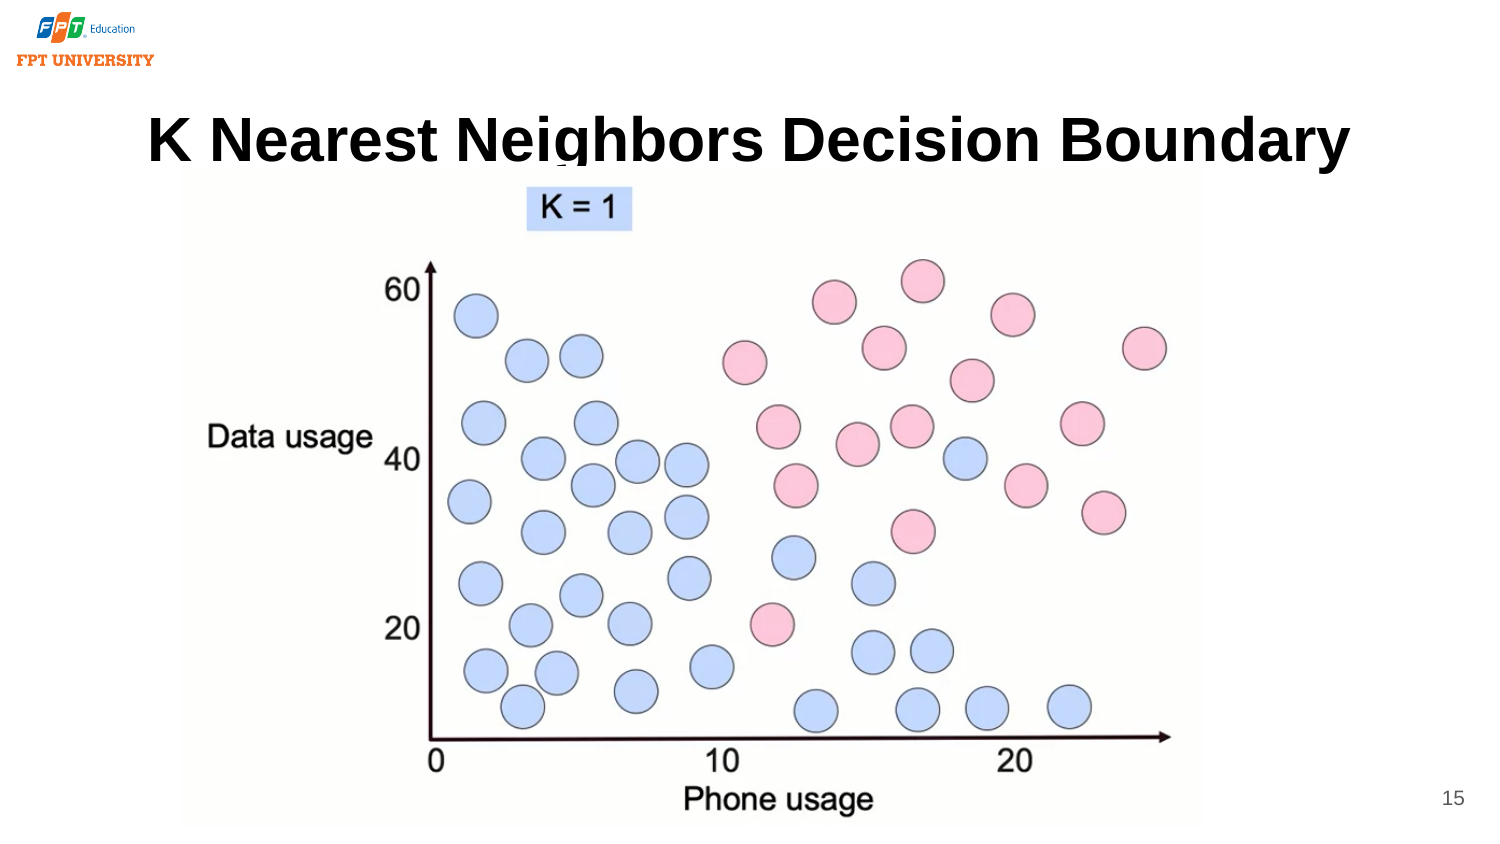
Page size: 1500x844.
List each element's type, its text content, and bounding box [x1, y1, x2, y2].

title K Nearest Neighbors Decision Boundary [51, 72, 1449, 167]
picture [181, 166, 1204, 828]
picture [11, 1, 160, 77]
slide_number 15 [1389, 764, 1480, 830]
